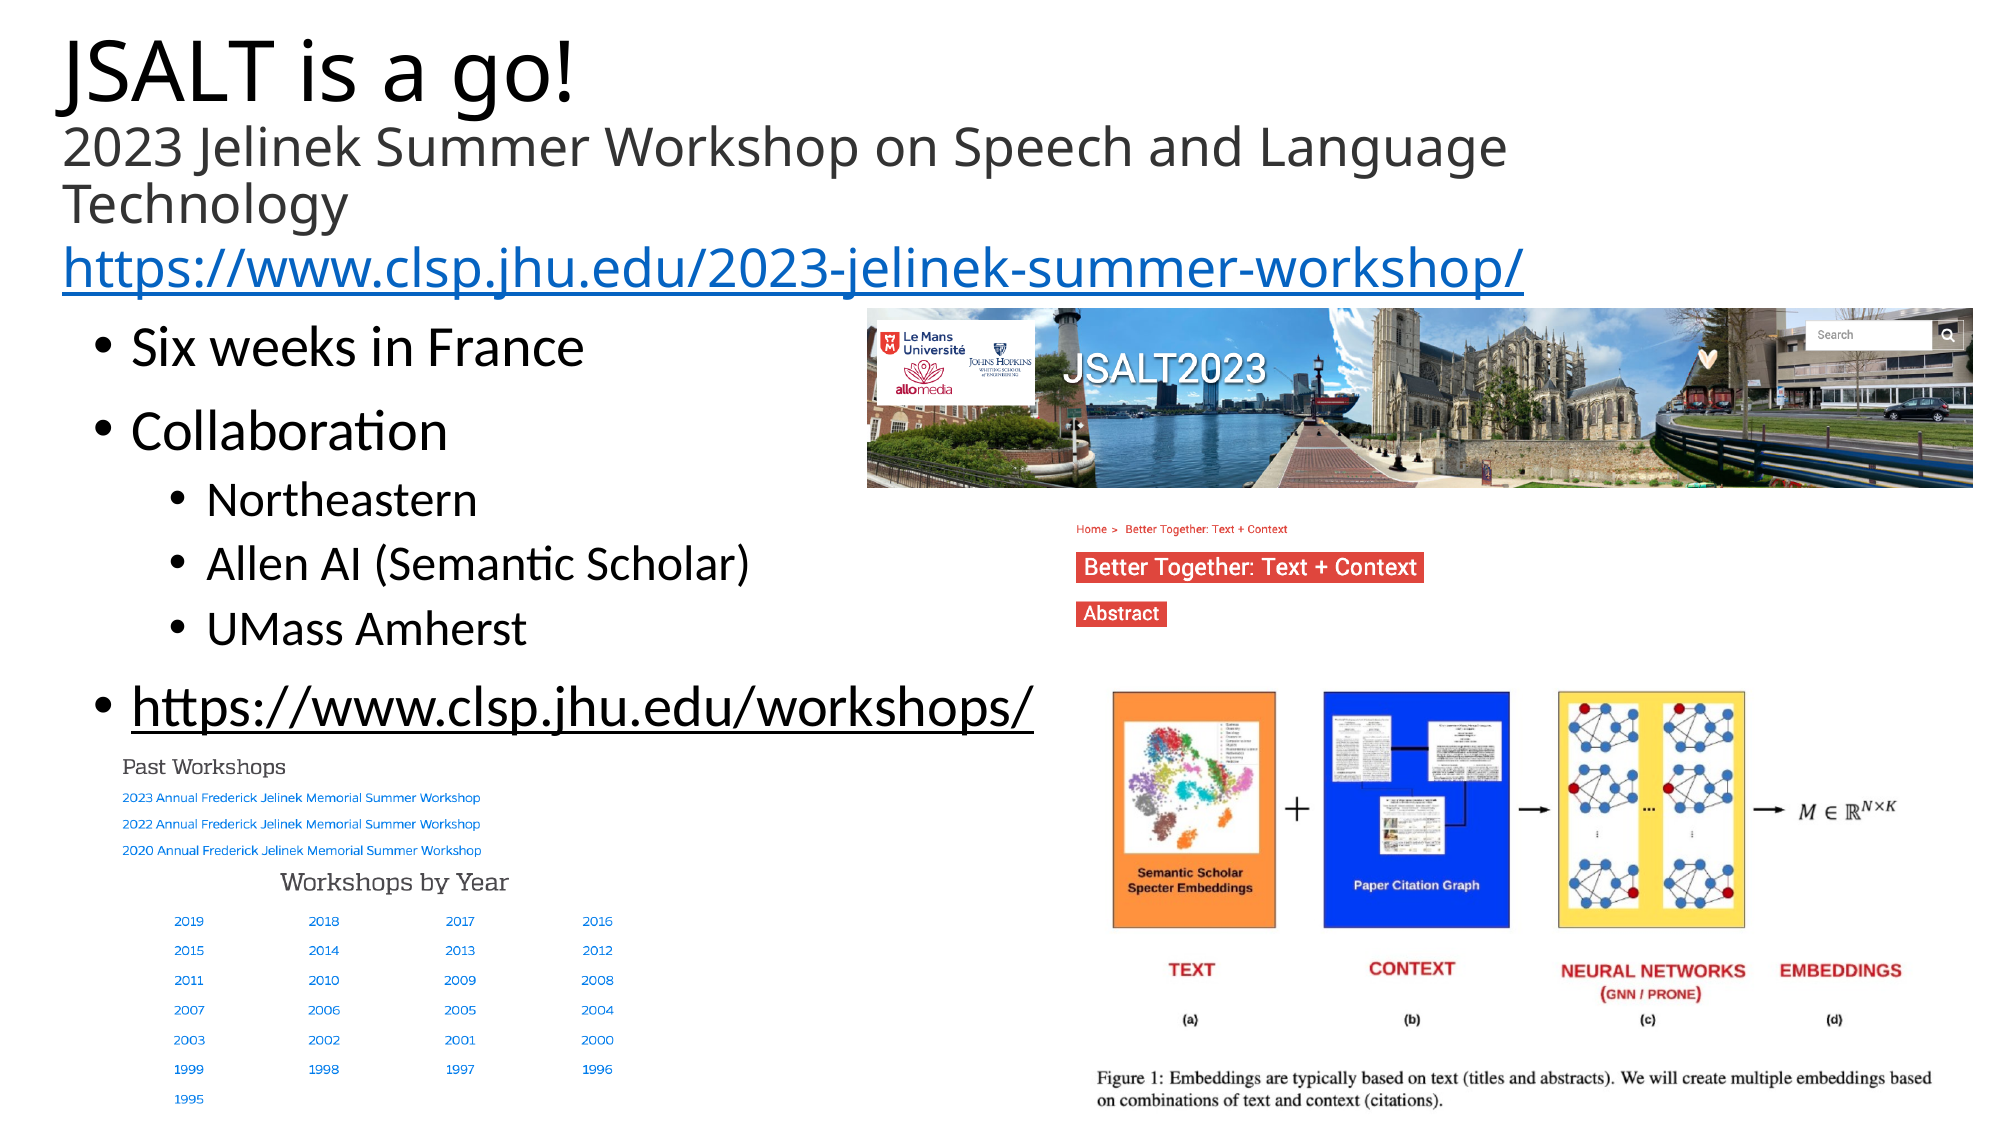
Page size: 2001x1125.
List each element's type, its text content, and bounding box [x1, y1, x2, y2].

title JSALT is a go! 2023 Jelinek Summer Workshop on Speech and Language Technology https://www.clsp.jhu.edu/2023-jelinek-summer-workshop/ [47, 21, 1796, 309]
list Six weeks in France Collaboration Northeastern Allen AI (Semantic Scholar) UMass Amherst https://www.clsp.jhu.edu/workshops/ [78, 308, 867, 1067]
picture [109, 751, 638, 1118]
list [867, 308, 1973, 1121]
